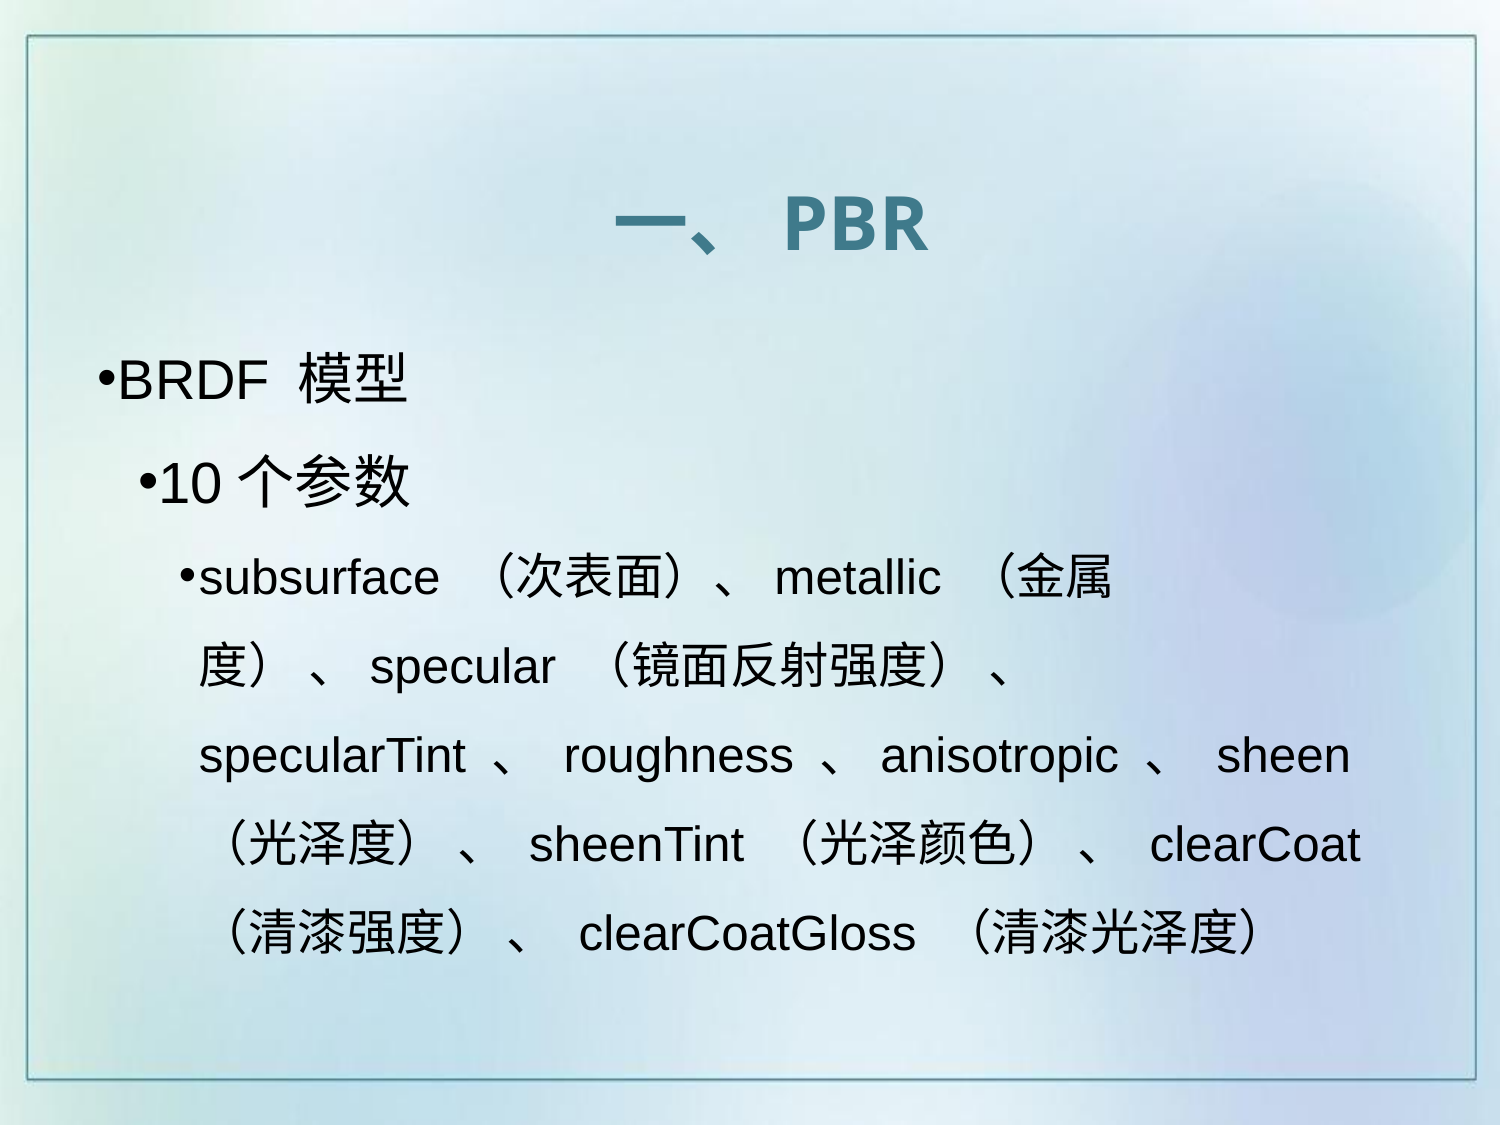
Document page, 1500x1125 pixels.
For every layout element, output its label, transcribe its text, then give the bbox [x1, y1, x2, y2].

text_box 一、PBR [272, 149, 1270, 273]
text_box BRDF 模型 10个参数 subsurface （次表面）、metallic （金属度） 、specular （镜面反射强度） 、 specularTint 、 roughness 、anisotropic 、 sheen （光泽度） 、 sheenTint （光泽颜色） 、 clearCoat （清漆强度） 、 clearCoatGloss （清漆光泽度） [82, 302, 1418, 976]
picture [0, 0, 1500, 1125]
